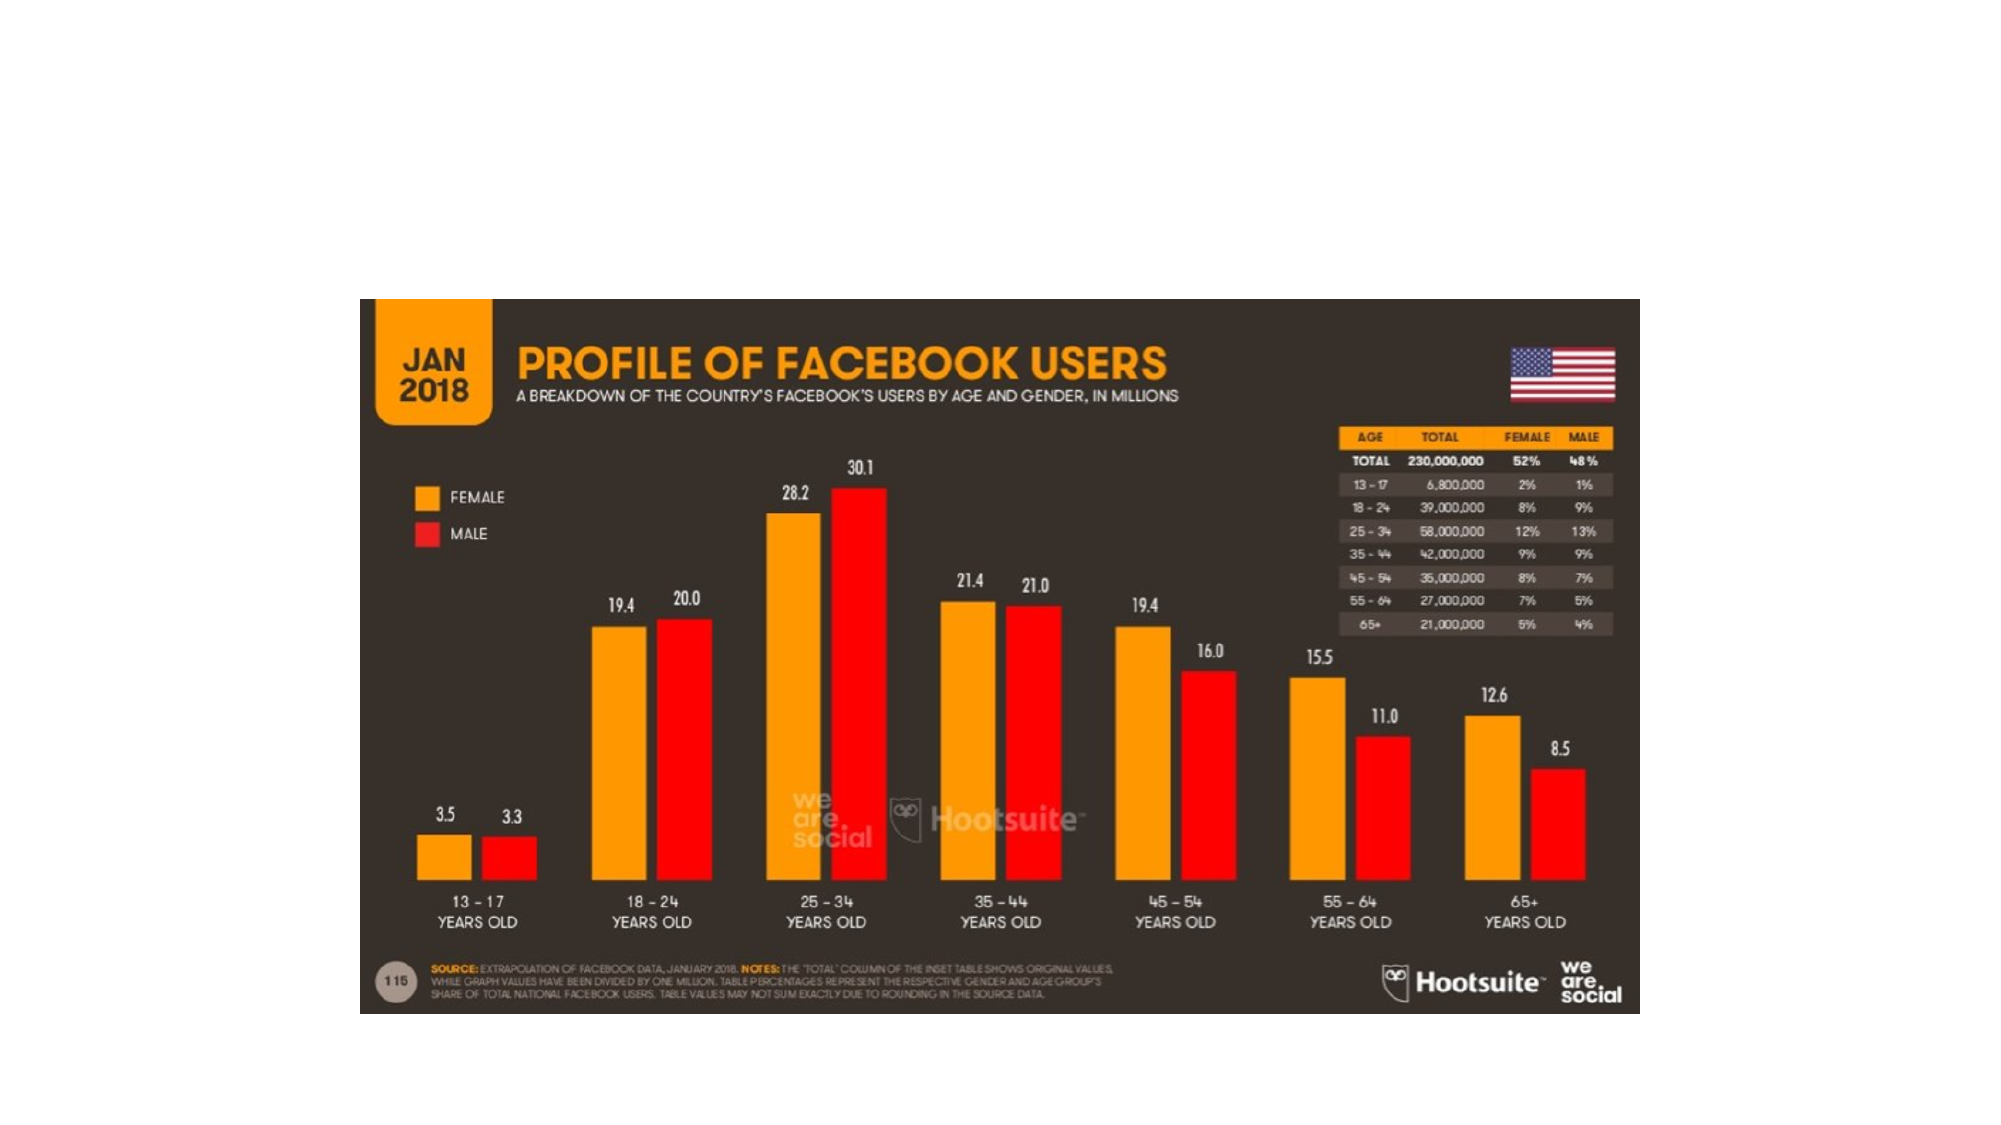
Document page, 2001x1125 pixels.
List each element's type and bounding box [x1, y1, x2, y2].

list [360, 299, 1640, 1014]
